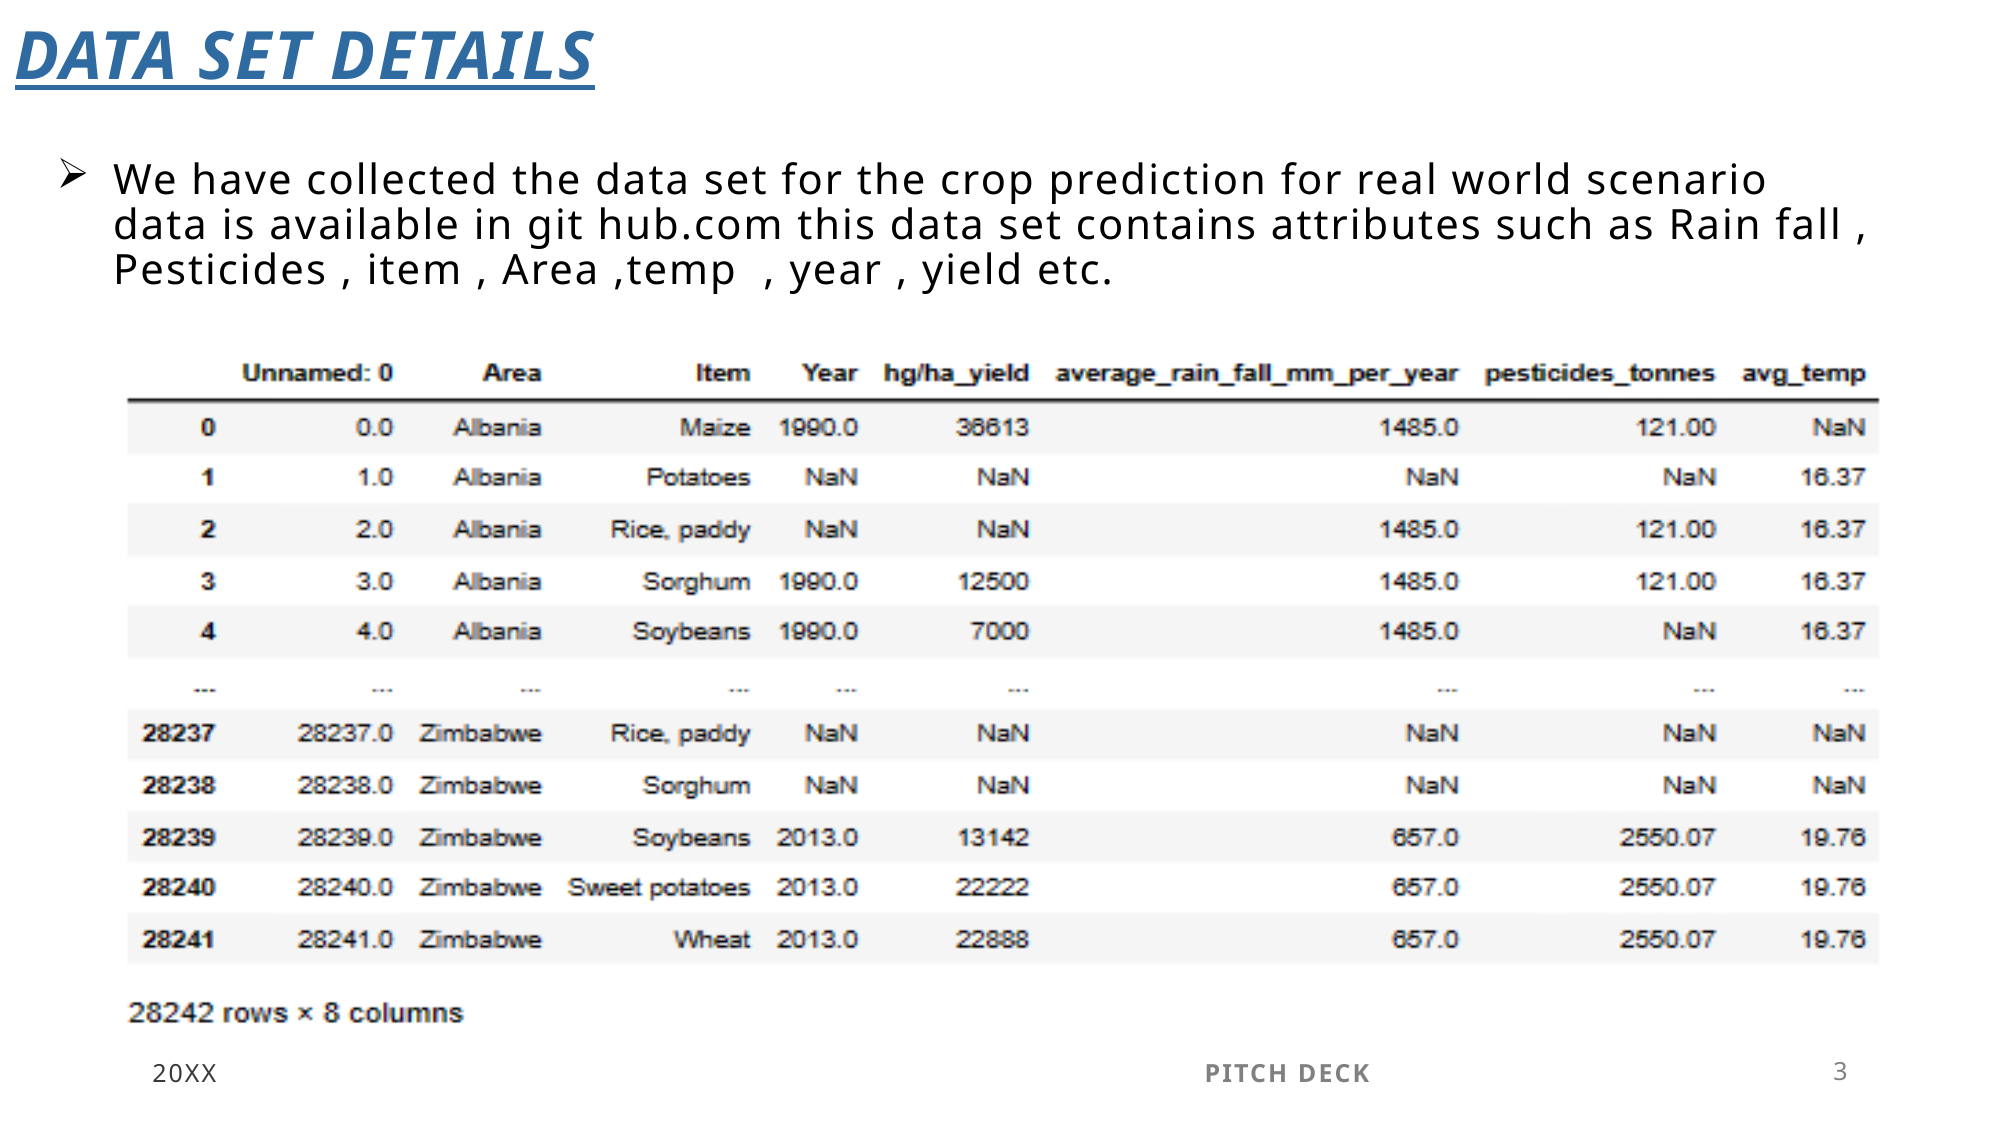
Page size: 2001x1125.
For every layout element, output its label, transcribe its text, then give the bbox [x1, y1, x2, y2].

title DATA SET DETAILS [0, 0, 918, 102]
footer Pitch deck [1061, 1043, 1512, 1103]
slide_number 20XX [137, 1043, 399, 1103]
list We have collected the data set for the crop prediction for real world scenario data is available in git hub.com this data set contains attributes such as Rain fall , Pesticides , item , Area ,temp , year , yield etc. [42, 124, 1888, 328]
slide_number 3 [1606, 1043, 1863, 1103]
picture [112, 342, 1888, 1043]
